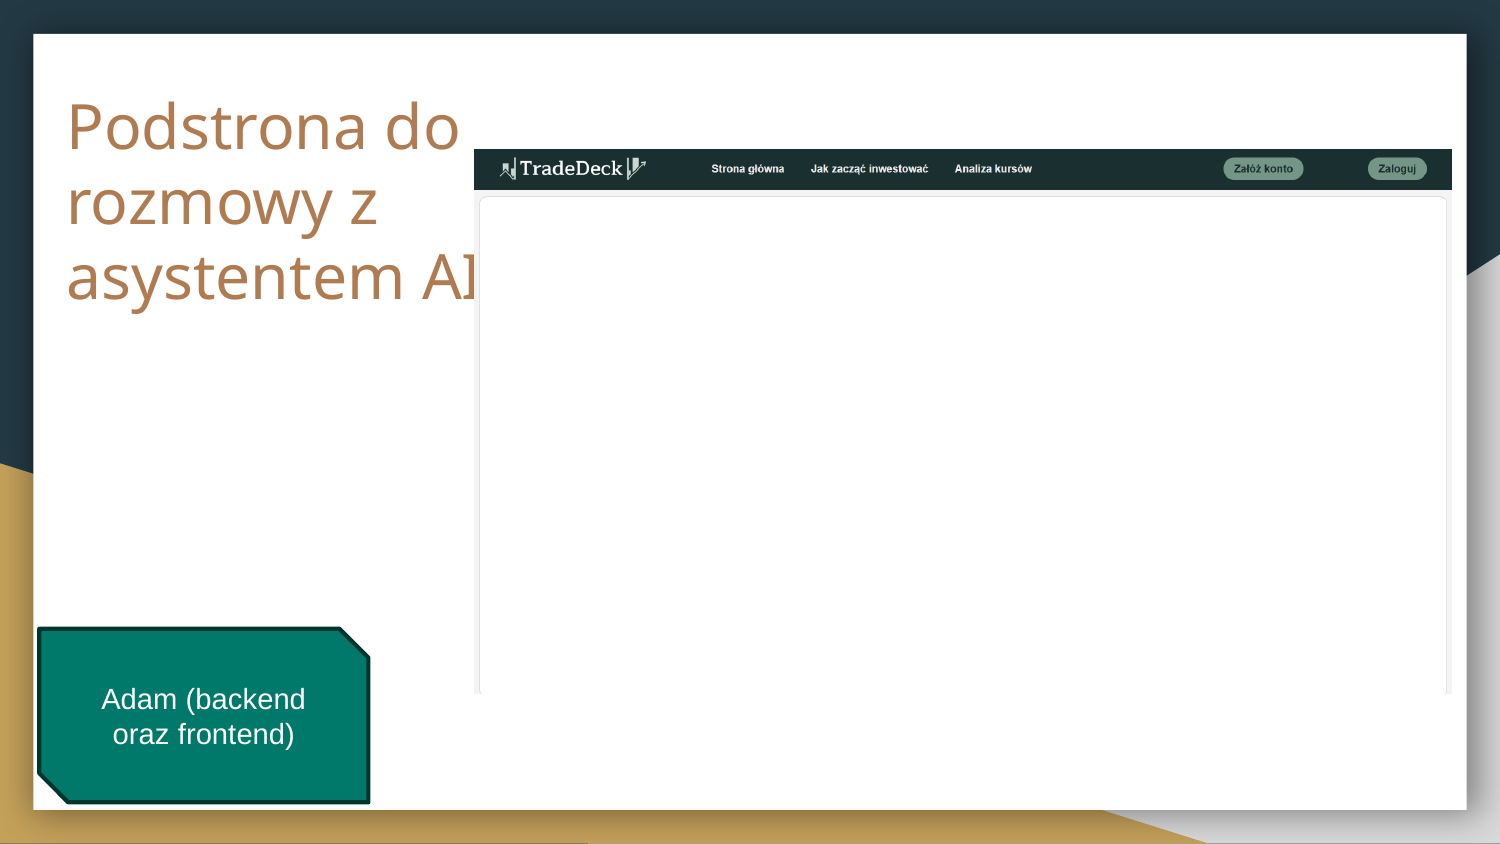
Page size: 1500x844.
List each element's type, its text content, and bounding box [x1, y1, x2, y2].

picture [474, 148, 1452, 694]
text_box Adam (backend oraz frontend) [37, 626, 371, 805]
title Podstrona do rozmowy z asystentem AI [51, 72, 641, 544]
